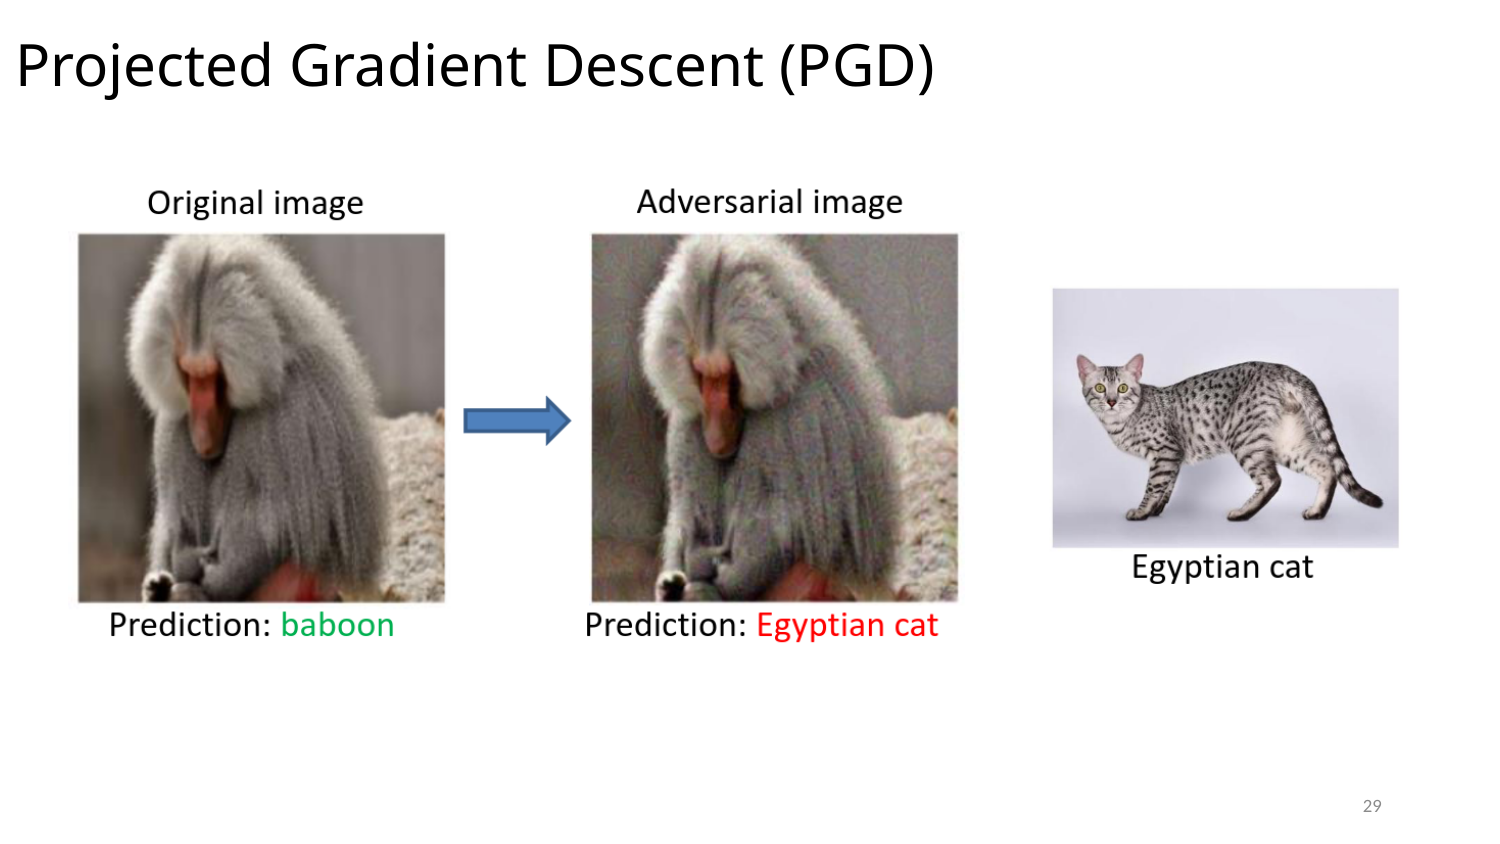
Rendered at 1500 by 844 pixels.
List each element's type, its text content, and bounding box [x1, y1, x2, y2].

picture [57, 164, 1443, 680]
slide_number 29 [1059, 782, 1397, 827]
title Projected Gradient Descent (PGD) [0, 0, 1294, 150]
